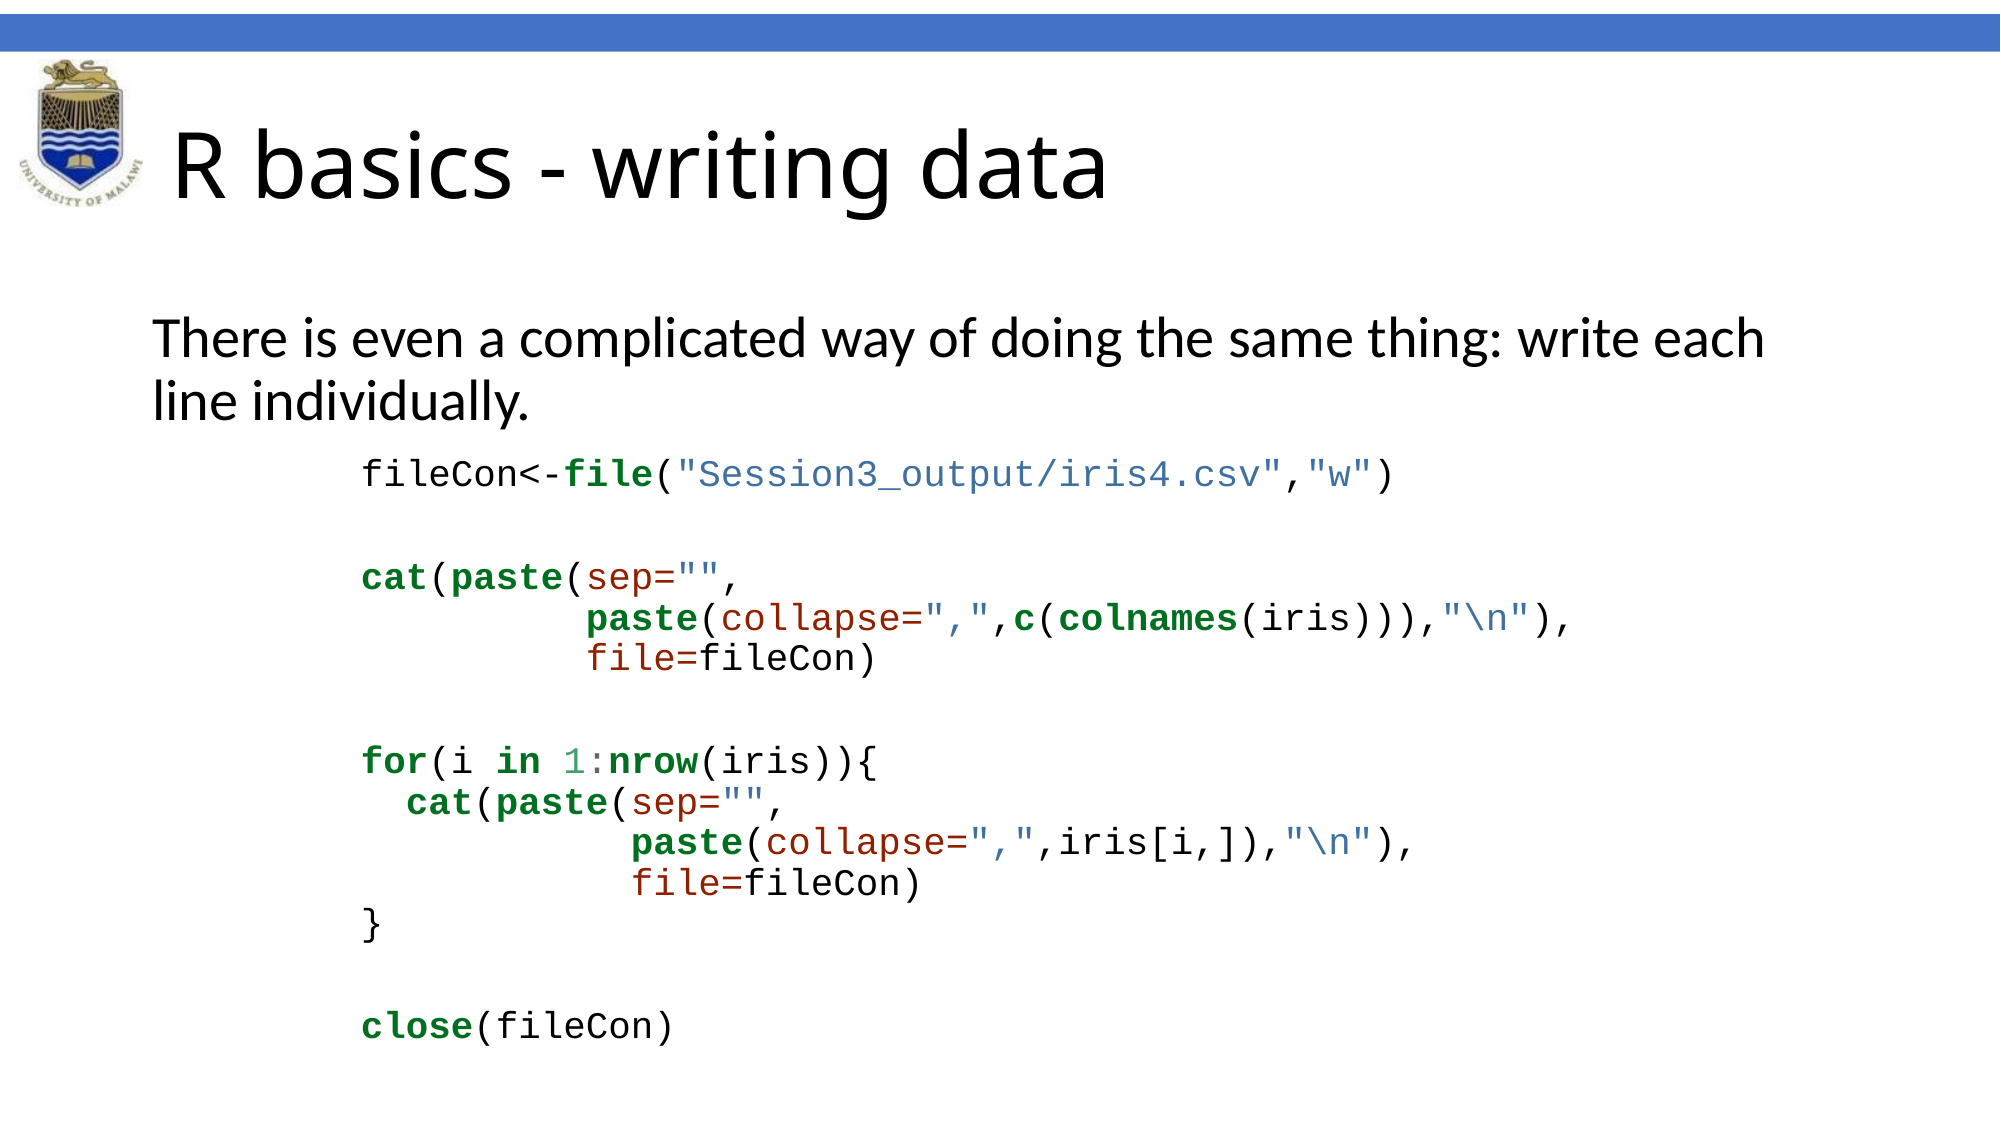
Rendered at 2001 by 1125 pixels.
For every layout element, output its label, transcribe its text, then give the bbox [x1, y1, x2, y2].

list There is even a complicated way of doing the same thing: write each line individually. fileCon<-file("Session3_output/iris4.csv","w") cat(paste(sep="", paste(collapse=",",c(colnames(iris))),"\n"), file=fileCon) for(i in 1:nrow(iris)){ cat(paste(sep="", paste(collapse=",",iris[i,]),"\n"), file=fileCon) } close(fileCon) [137, 299, 1863, 1066]
title R basics - writing data [155, 59, 1851, 278]
picture [19, 59, 143, 207]
